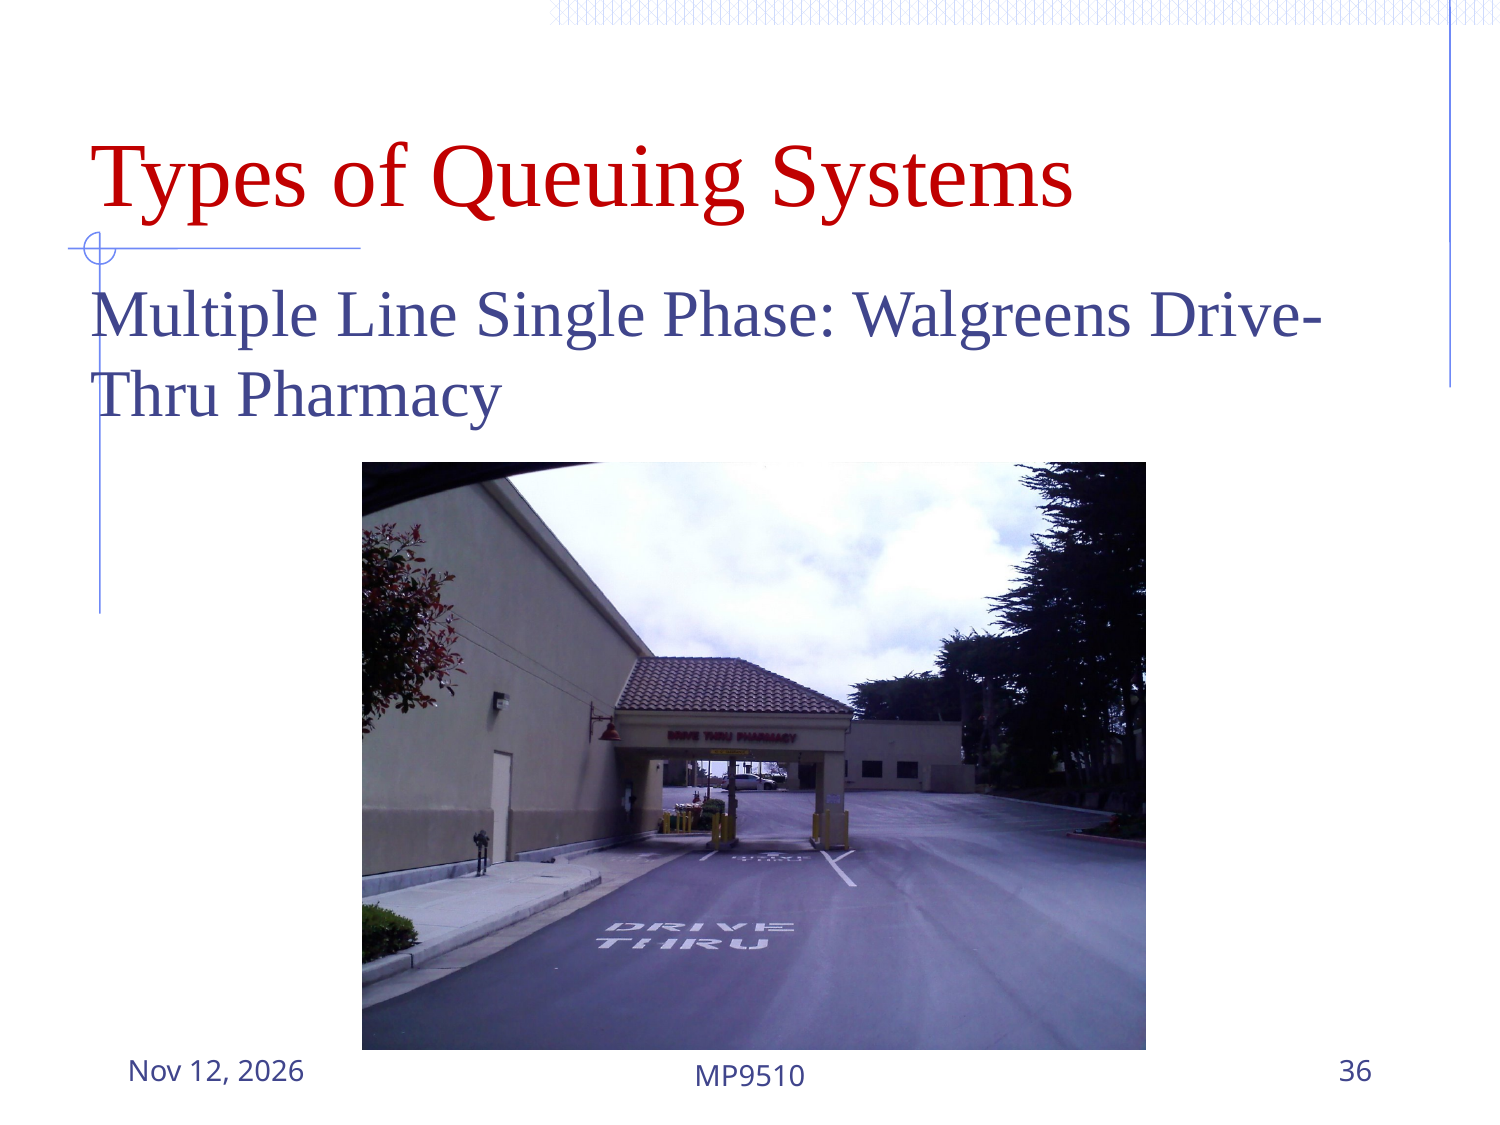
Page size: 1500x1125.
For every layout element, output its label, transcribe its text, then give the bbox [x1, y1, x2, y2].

picture [362, 462, 1146, 1051]
footer MP9510 [512, 1058, 988, 1101]
slide_number 36 [1074, 1024, 1388, 1101]
title Types of Queuing Systems [75, 45, 1426, 233]
slide_number 20-Aug-23 [112, 1024, 426, 1101]
list Multiple Line Single Phase: Walgreens Drive-Thru Pharmacy [75, 262, 1425, 1000]
